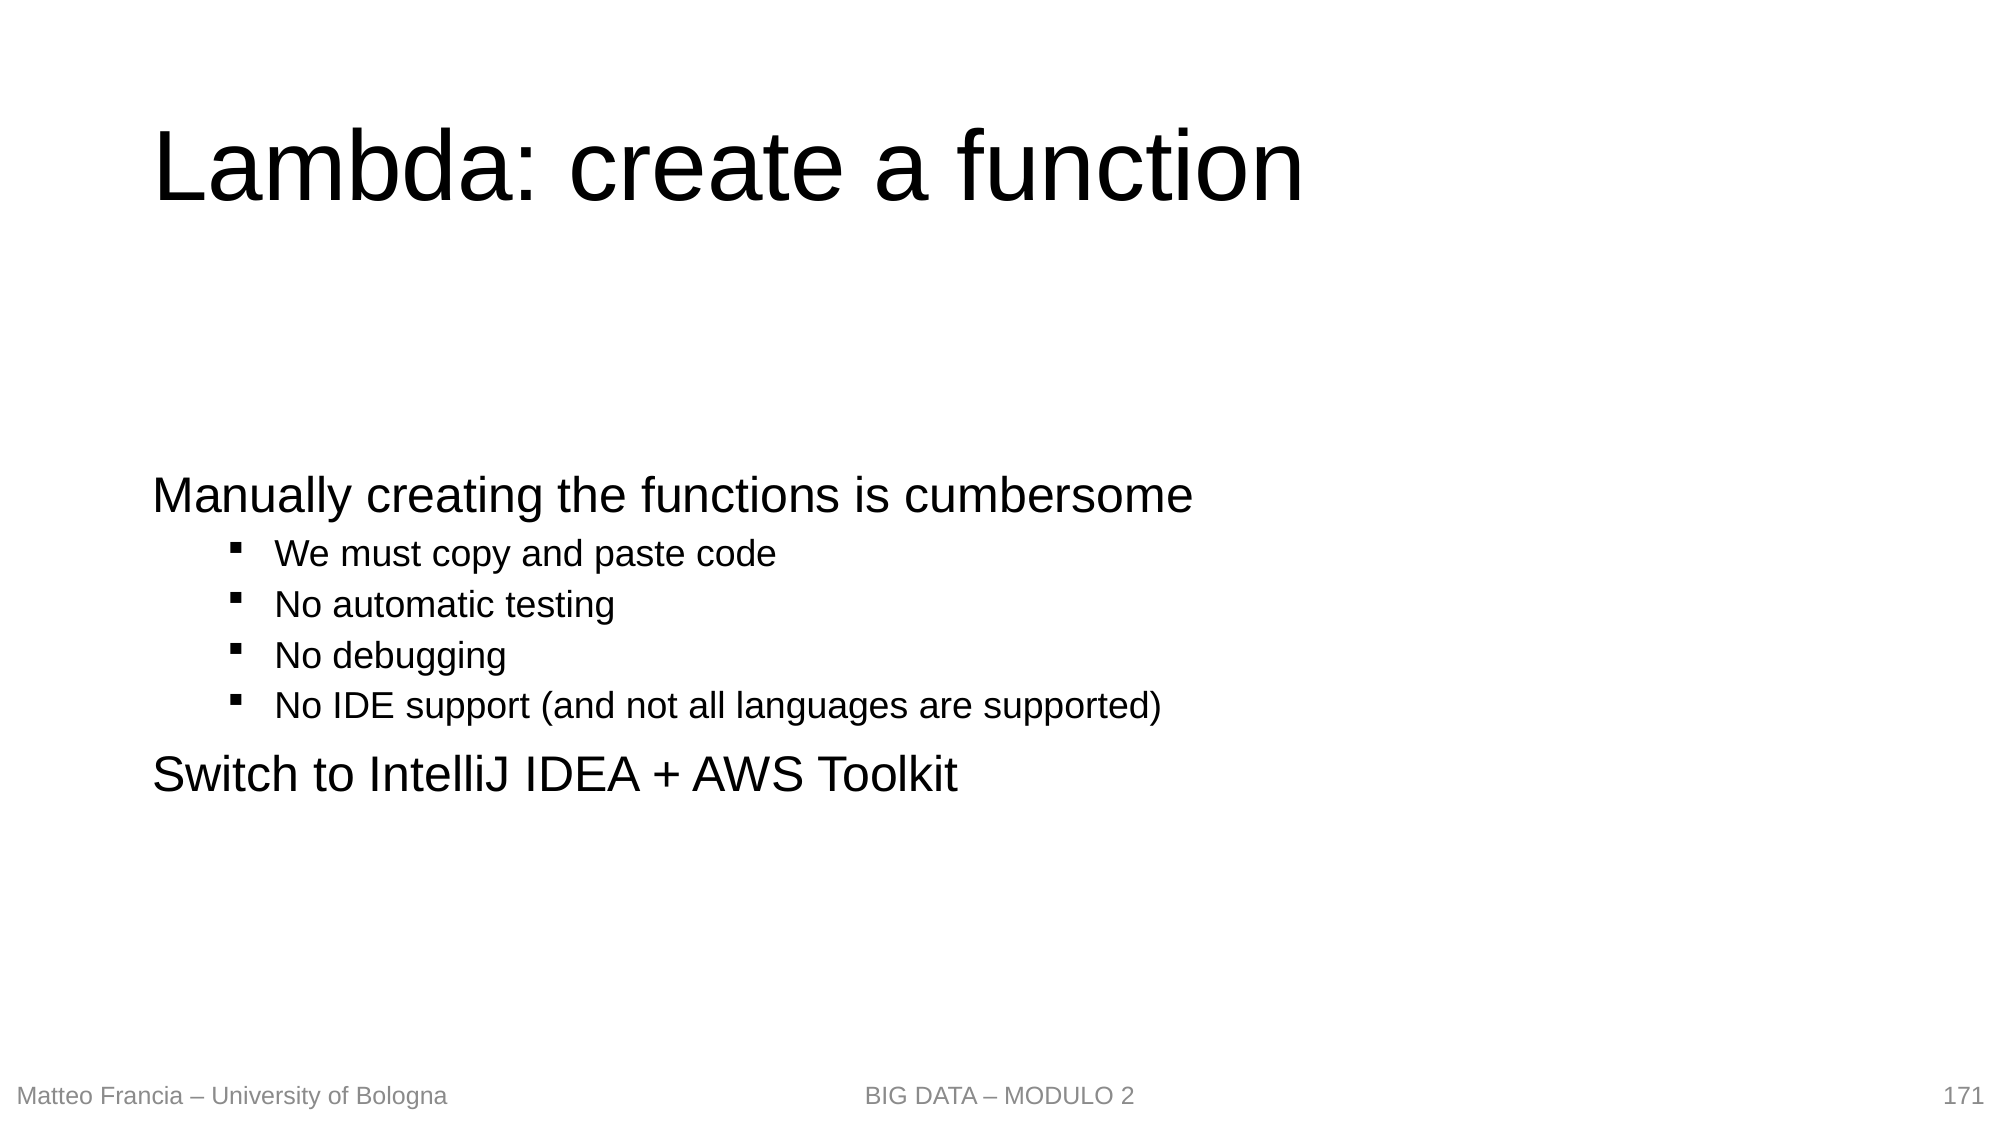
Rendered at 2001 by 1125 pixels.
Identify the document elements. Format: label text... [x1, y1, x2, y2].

title Lambda: create a function [137, 59, 1863, 278]
footer Matteo Francia – University of Bologna [0, 1065, 466, 1125]
list Manually creating the functions is cumbersome We must copy and paste code No automatic testing No debugging No IDE support (and not all languages are supported) Switch to IntelliJ IDEA + AWS Toolkit [137, 278, 1863, 993]
slide_number 171 [1550, 1065, 2000, 1125]
